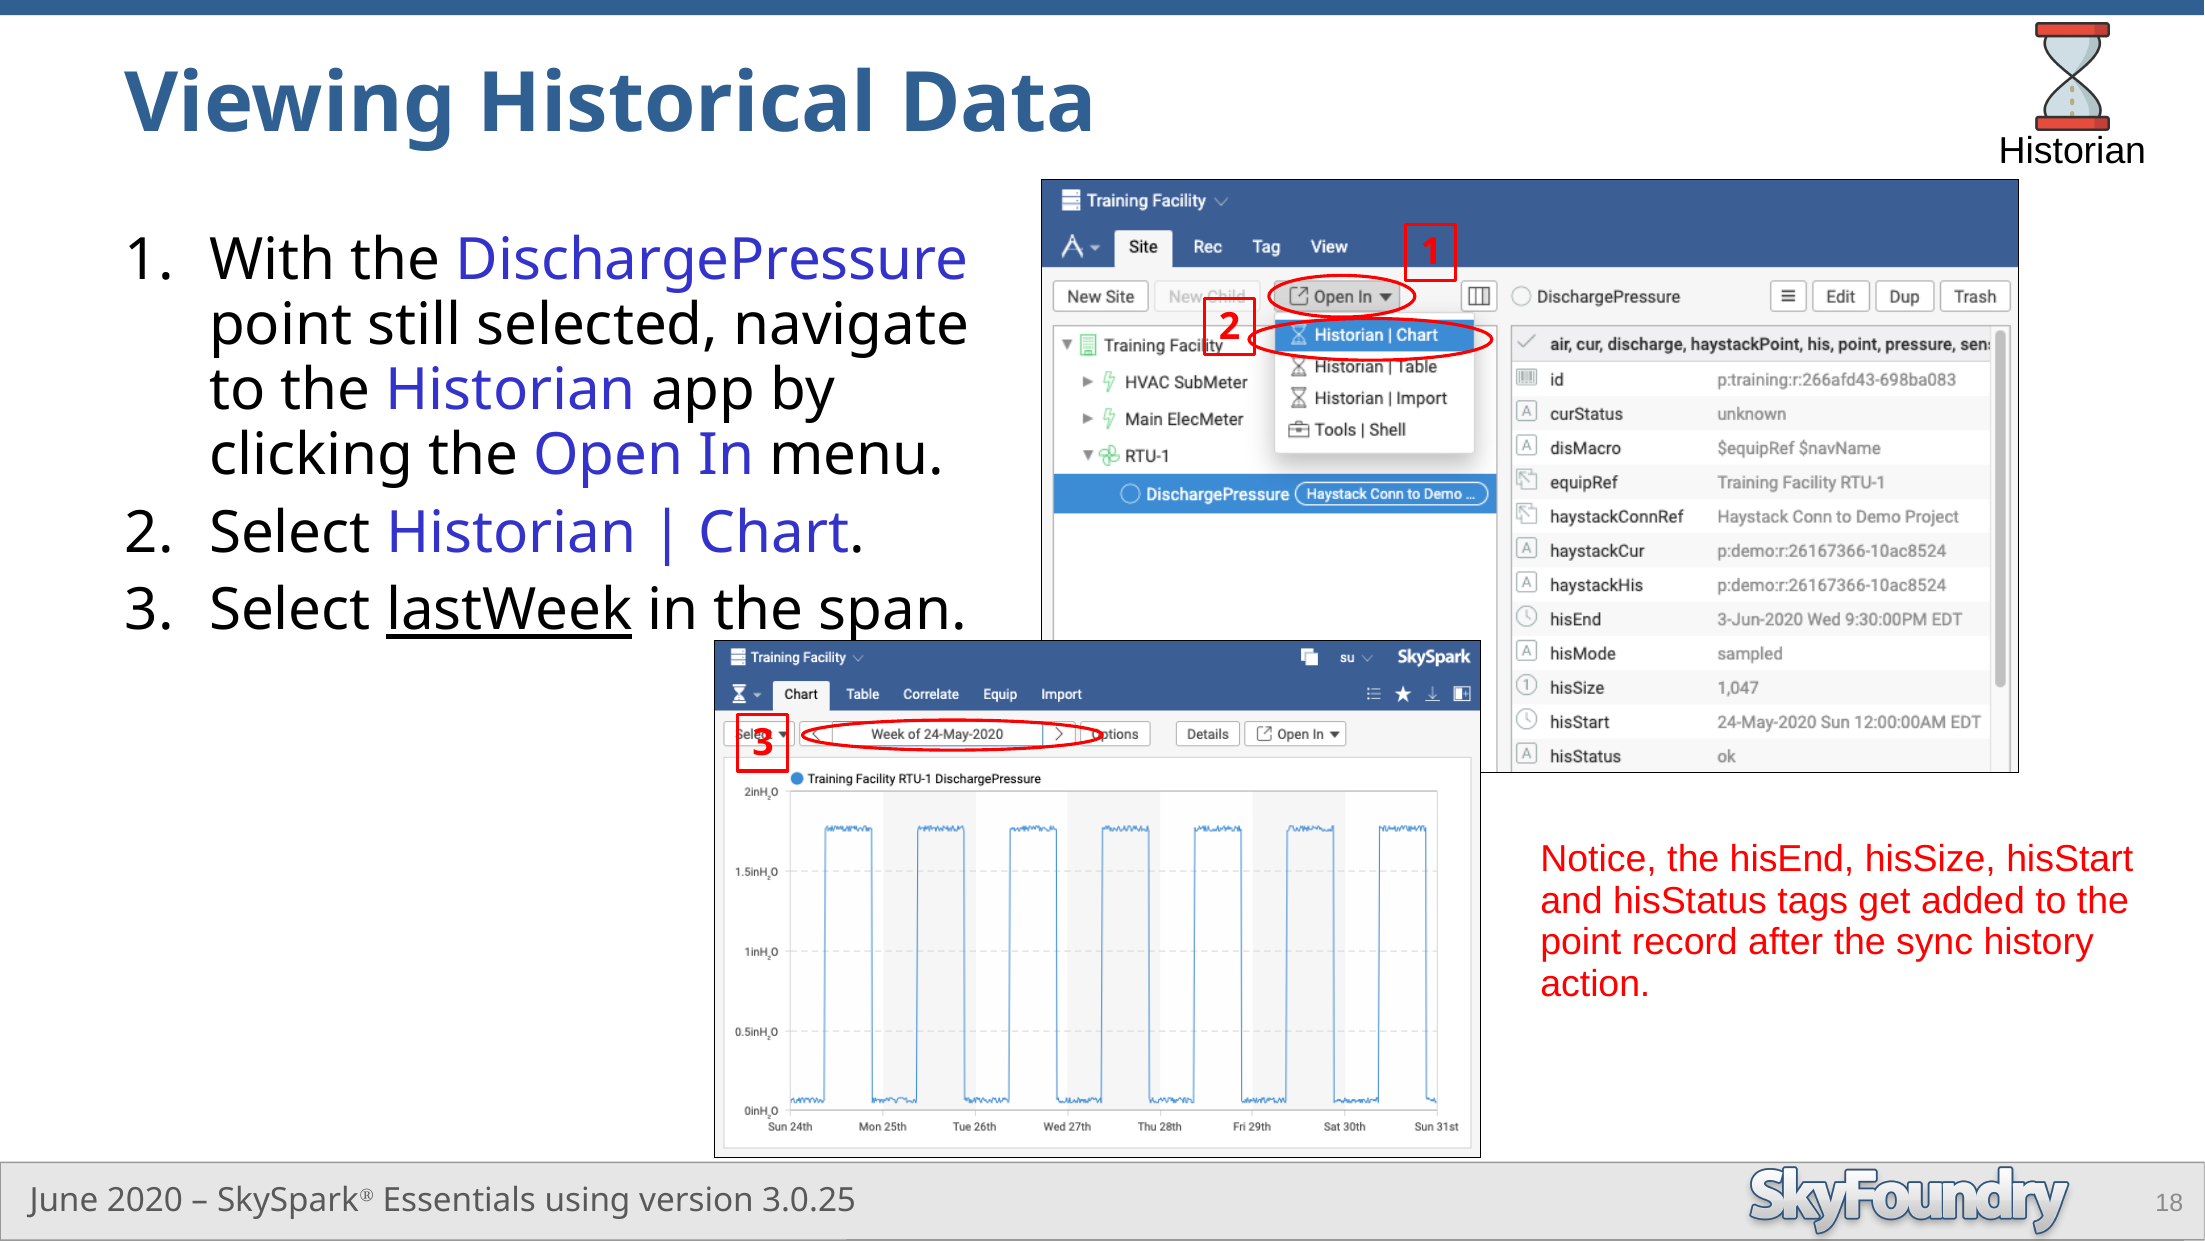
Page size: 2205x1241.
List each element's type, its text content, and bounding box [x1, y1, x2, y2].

slide_number 18 [1702, 1170, 2199, 1236]
list With the DischargePressure point still selected, navigate to the Historian app by clicking the Open In menu. Select Historian | Chart. Select lastWeek in the span. [110, 220, 1028, 1109]
text_box Notice, the hisEnd, hisSize, hisStart and hisStatus tags get added to the point record after the sync history action. [1525, 830, 2196, 1013]
picture [1739, 1145, 2076, 1170]
picture [714, 179, 2019, 1158]
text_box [1982, 22, 2163, 181]
title Viewing Historical Data [110, 49, 1977, 158]
picture [1739, 1236, 2076, 1241]
